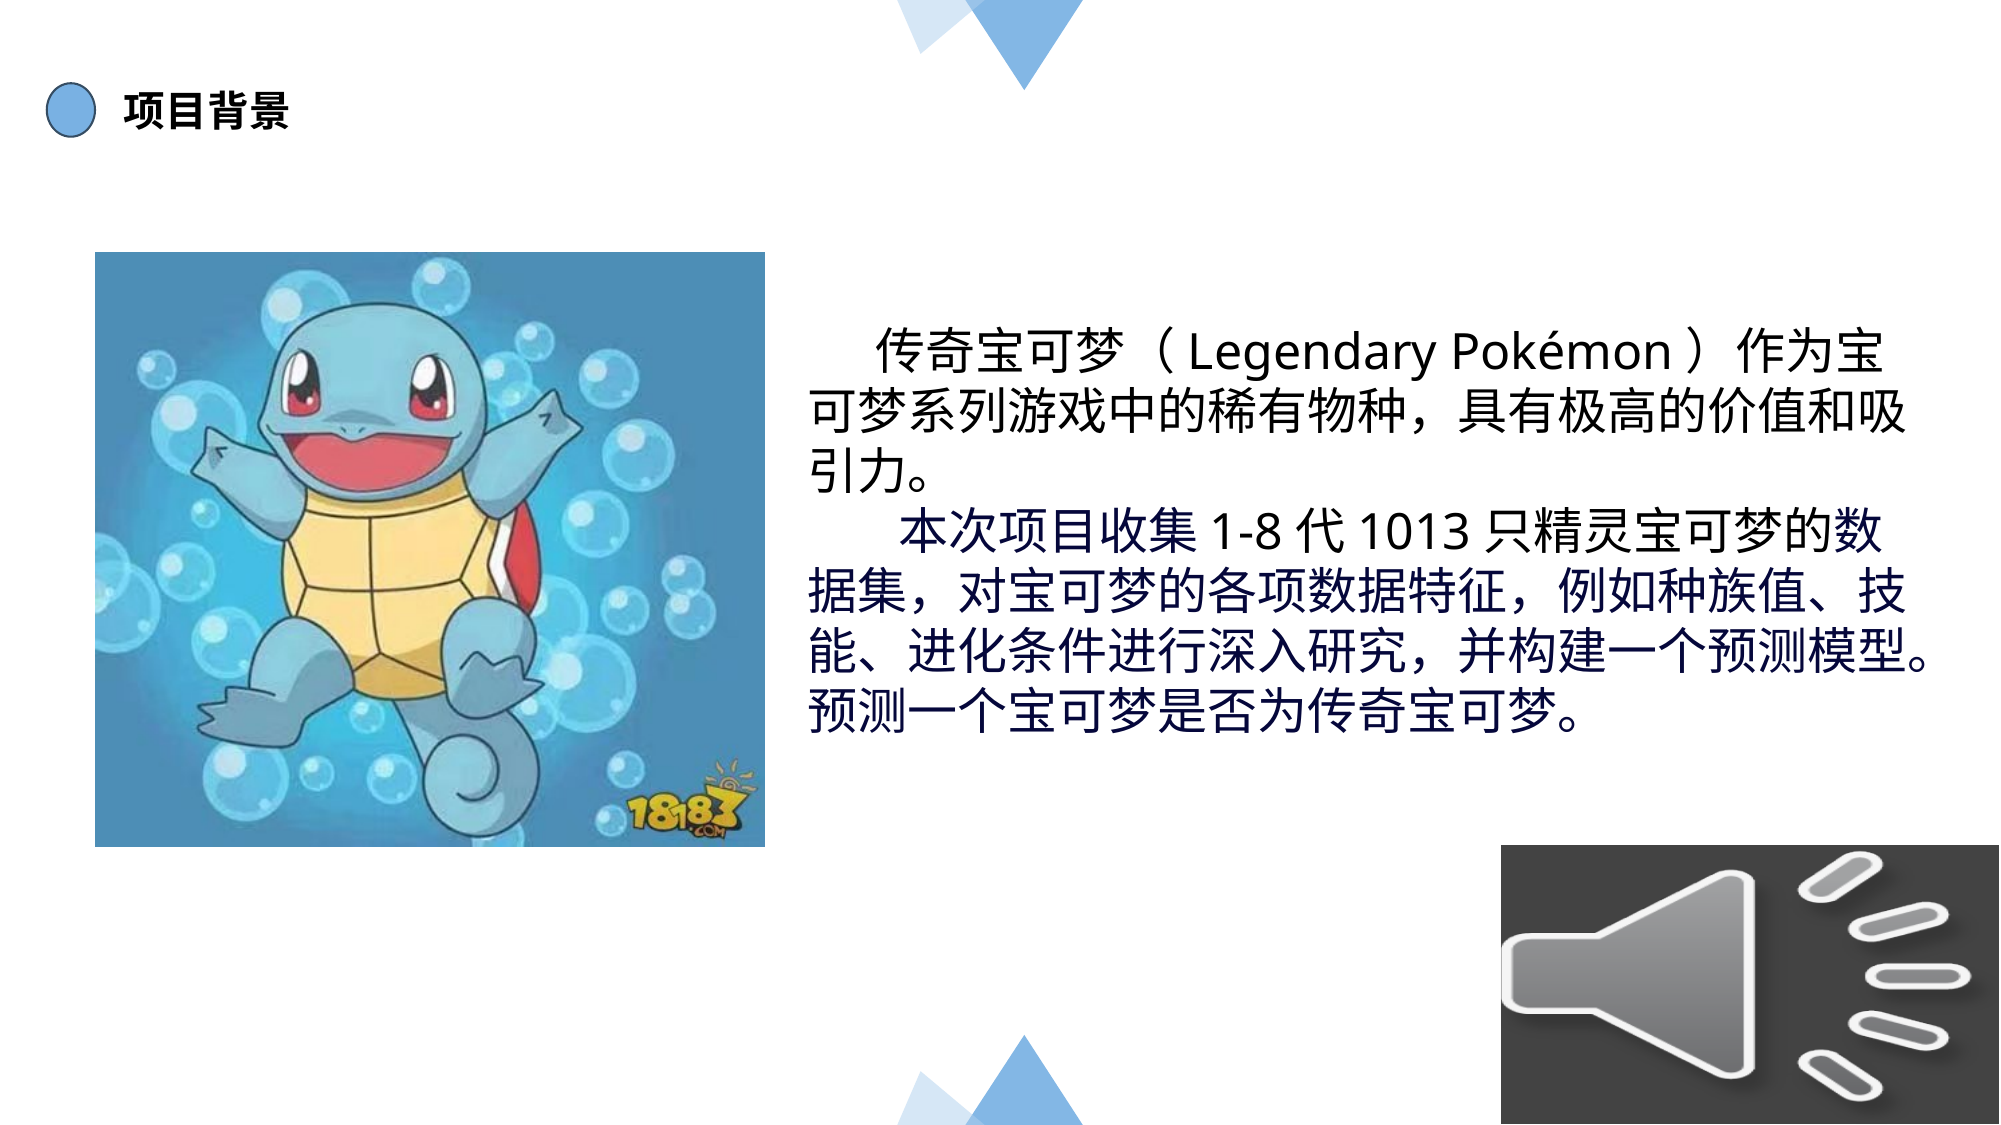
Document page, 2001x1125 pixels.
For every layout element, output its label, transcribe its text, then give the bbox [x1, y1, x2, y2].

picture [94, 252, 765, 847]
text_box [45, 82, 97, 138]
text_box 传奇宝可梦（Legendary Pokémon）作为宝可梦系列游戏中的稀有物种，具有极高的价值和吸引力。 本次项目收集1-8代1013只精灵宝可梦的数据集，对宝可梦的各项数据特征，例如种族值、技能、进化条件进行深入研究，并构建一个预测模型。预测一个宝可梦是否为传奇宝可梦。 [792, 312, 1932, 808]
picture [1499, 843, 2000, 1125]
text_box 项目背景 [83, 77, 354, 142]
